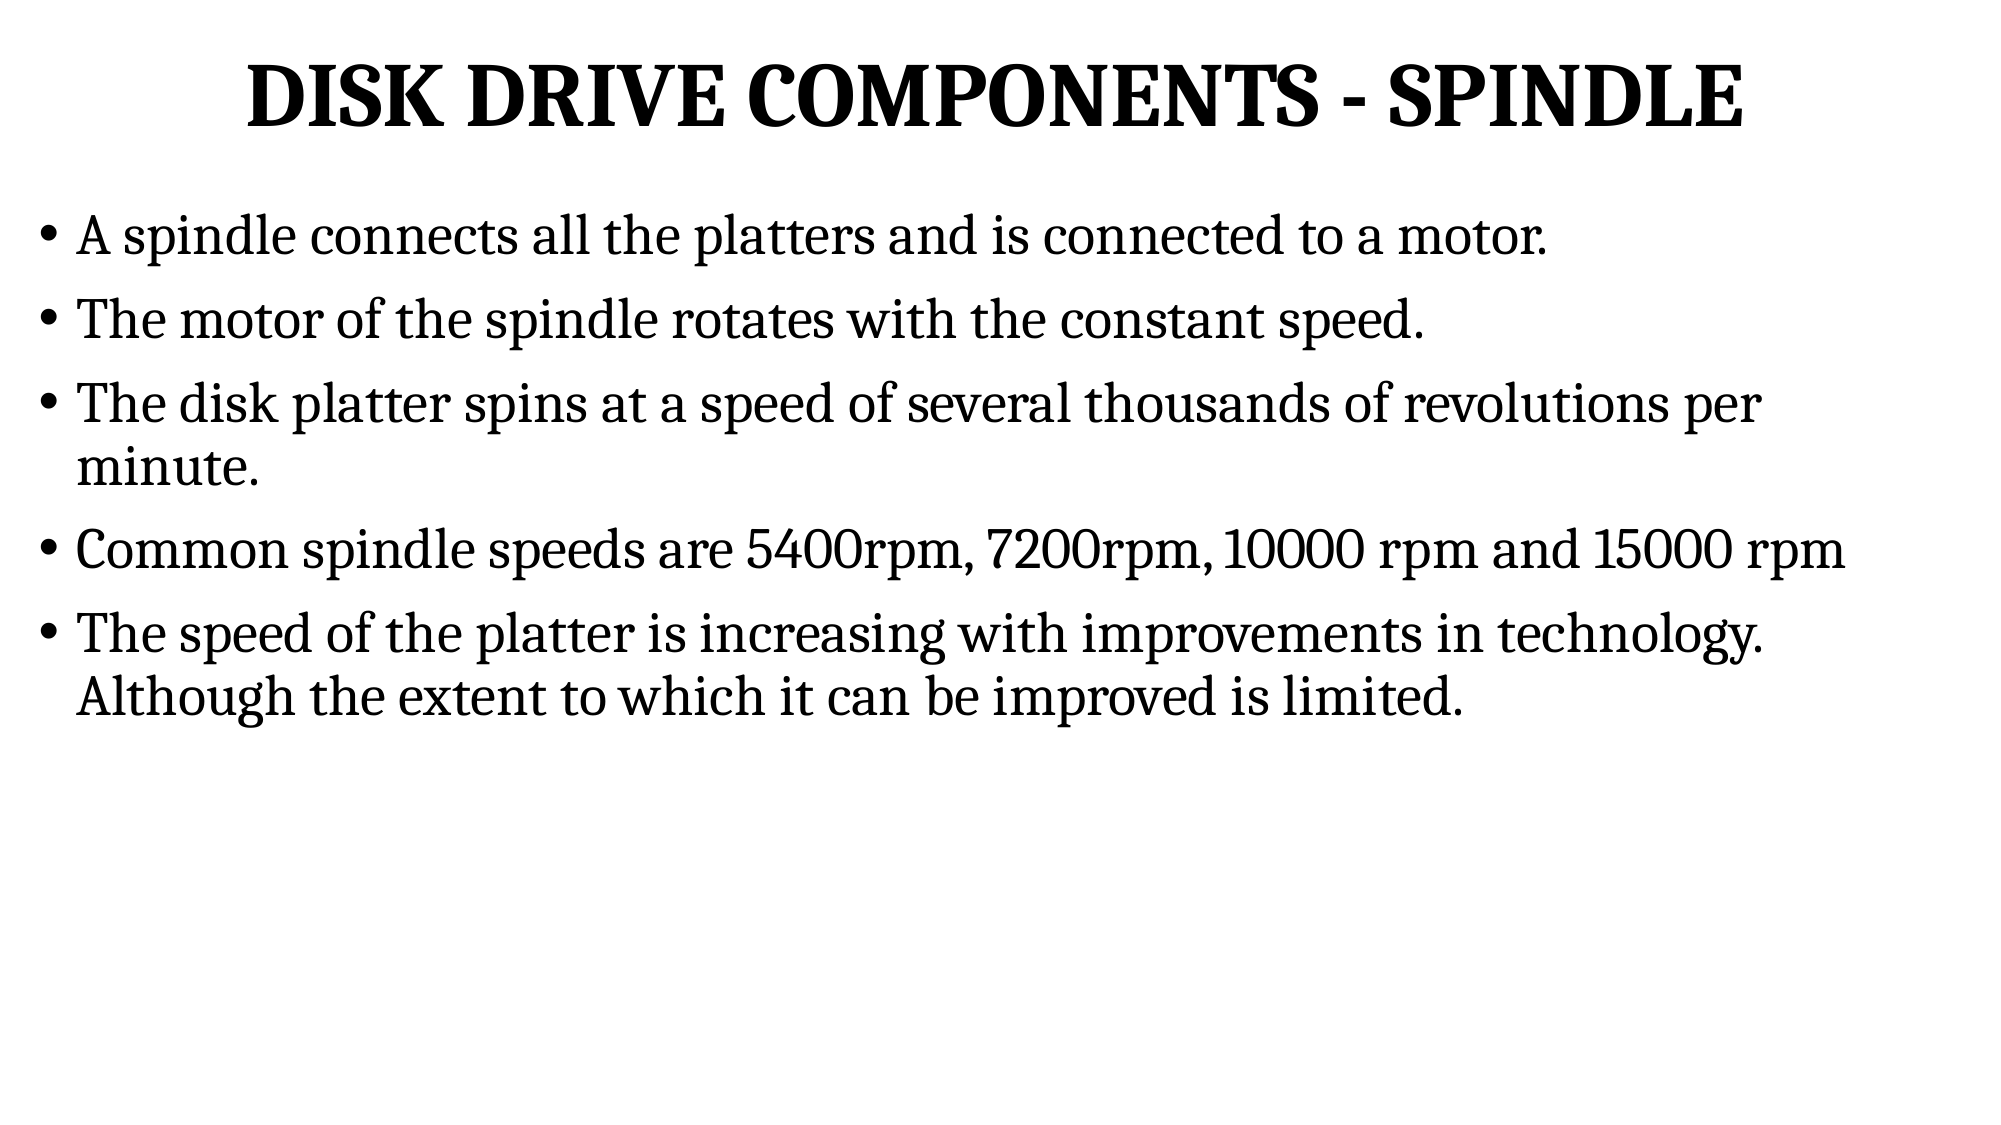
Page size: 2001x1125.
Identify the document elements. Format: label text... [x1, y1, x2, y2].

title DISK DRIVE COMPONENTS - SPINDLE [23, 31, 1969, 162]
list A spindle connects all the platters and is connected to a motor. The motor of the spindle rotates with the constant speed. The disk platter spins at a speed of several thousands of revolutions per minute. Common spindle speeds are 5400rpm, 7200rpm, 10000 rpm and 15000 rpm The speed of the platter is increasing with improvements in technology. Although the extent to which it can be improved is limited. [23, 197, 1969, 1094]
